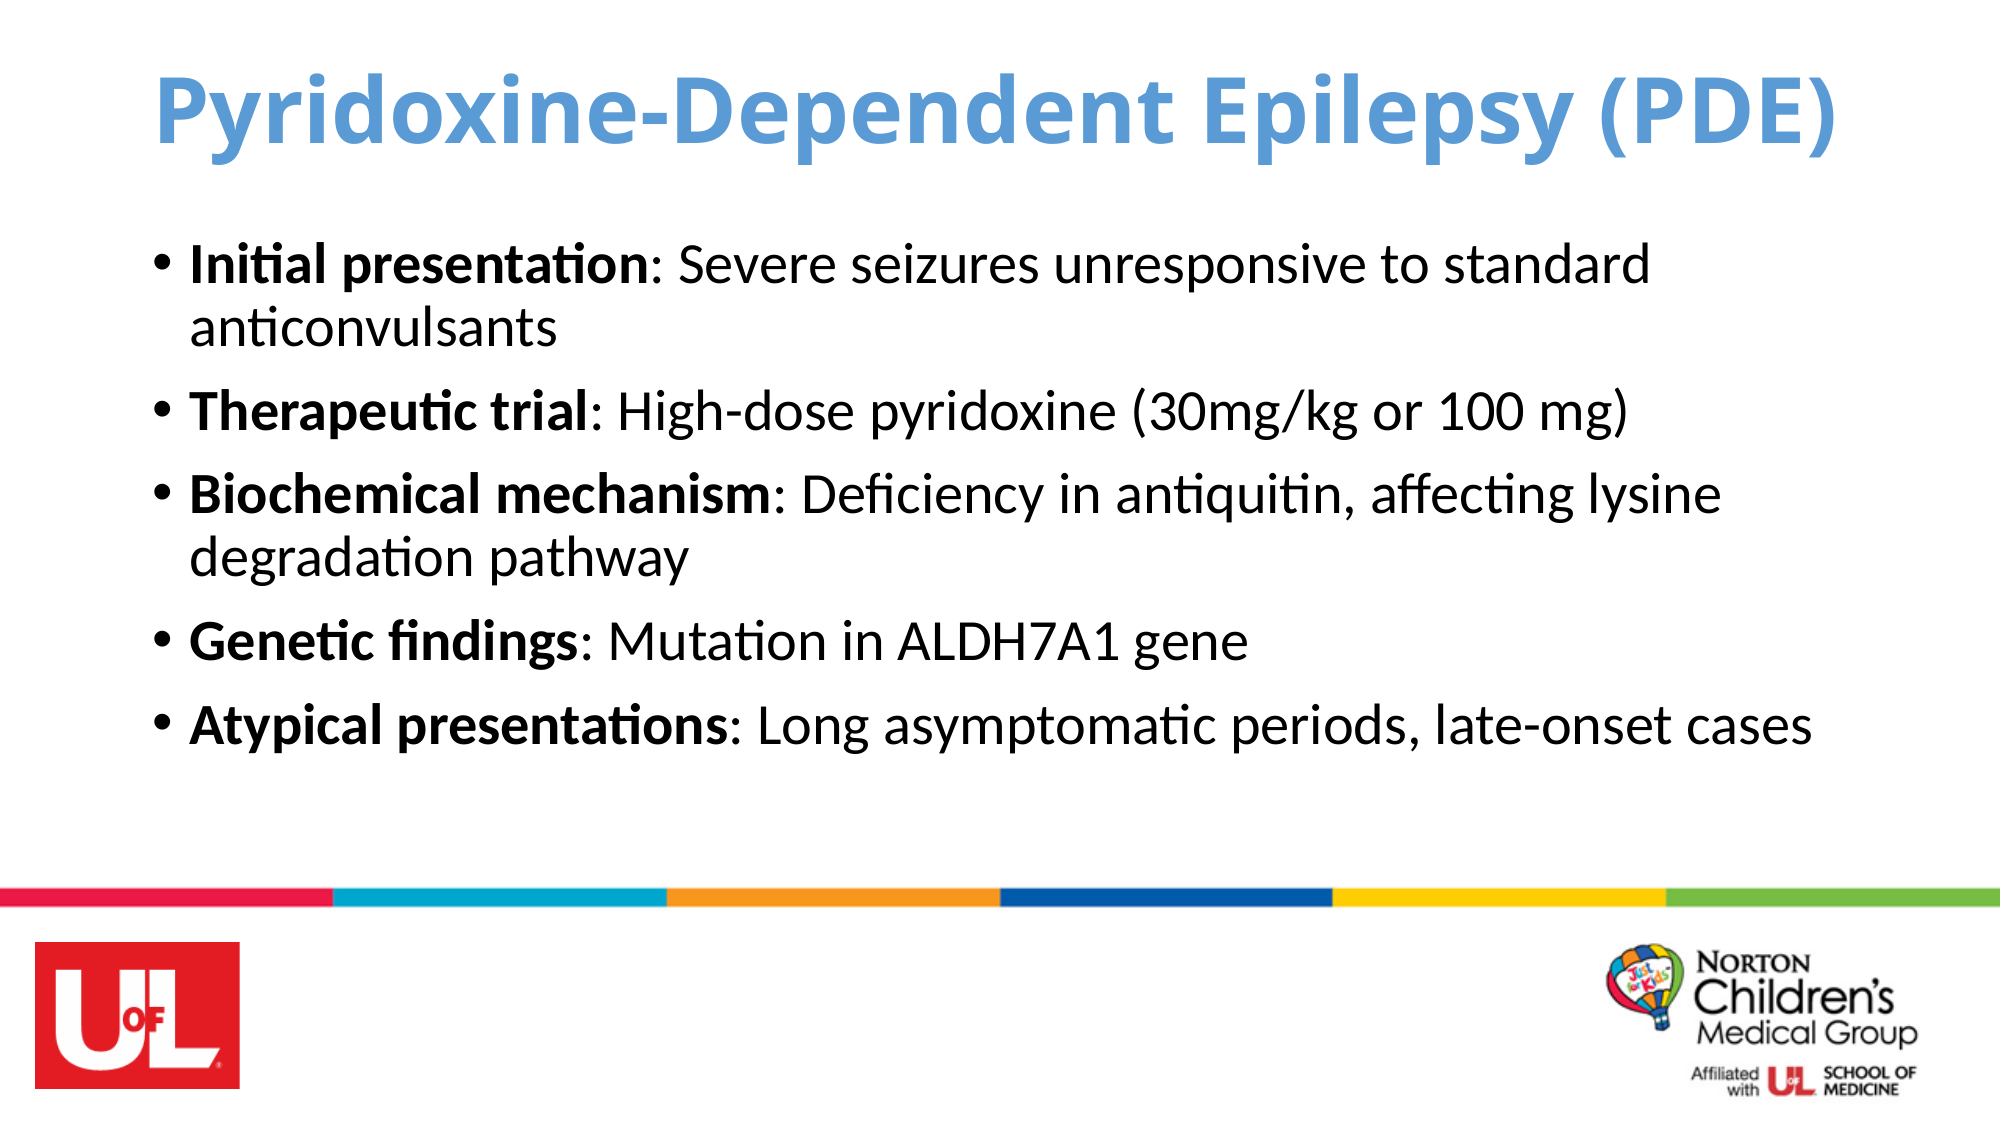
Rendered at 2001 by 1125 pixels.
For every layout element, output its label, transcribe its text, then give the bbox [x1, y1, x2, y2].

picture [0, 0, 2000, 1125]
list Initial presentation: Severe seizures unresponsive to standard anticonvulsants Therapeutic trial: High-dose pyridoxine (30mg/kg or 100 mg) Biochemical mechanism: Deficiency in antiquitin, affecting lysine degradation pathway Genetic findings: Mutation in ALDH7A1 gene Atypical presentations: Long asymptomatic periods, late-onset cases [137, 226, 1863, 899]
title Pyridoxine-Dependent Epilepsy (PDE) [137, 59, 1863, 226]
